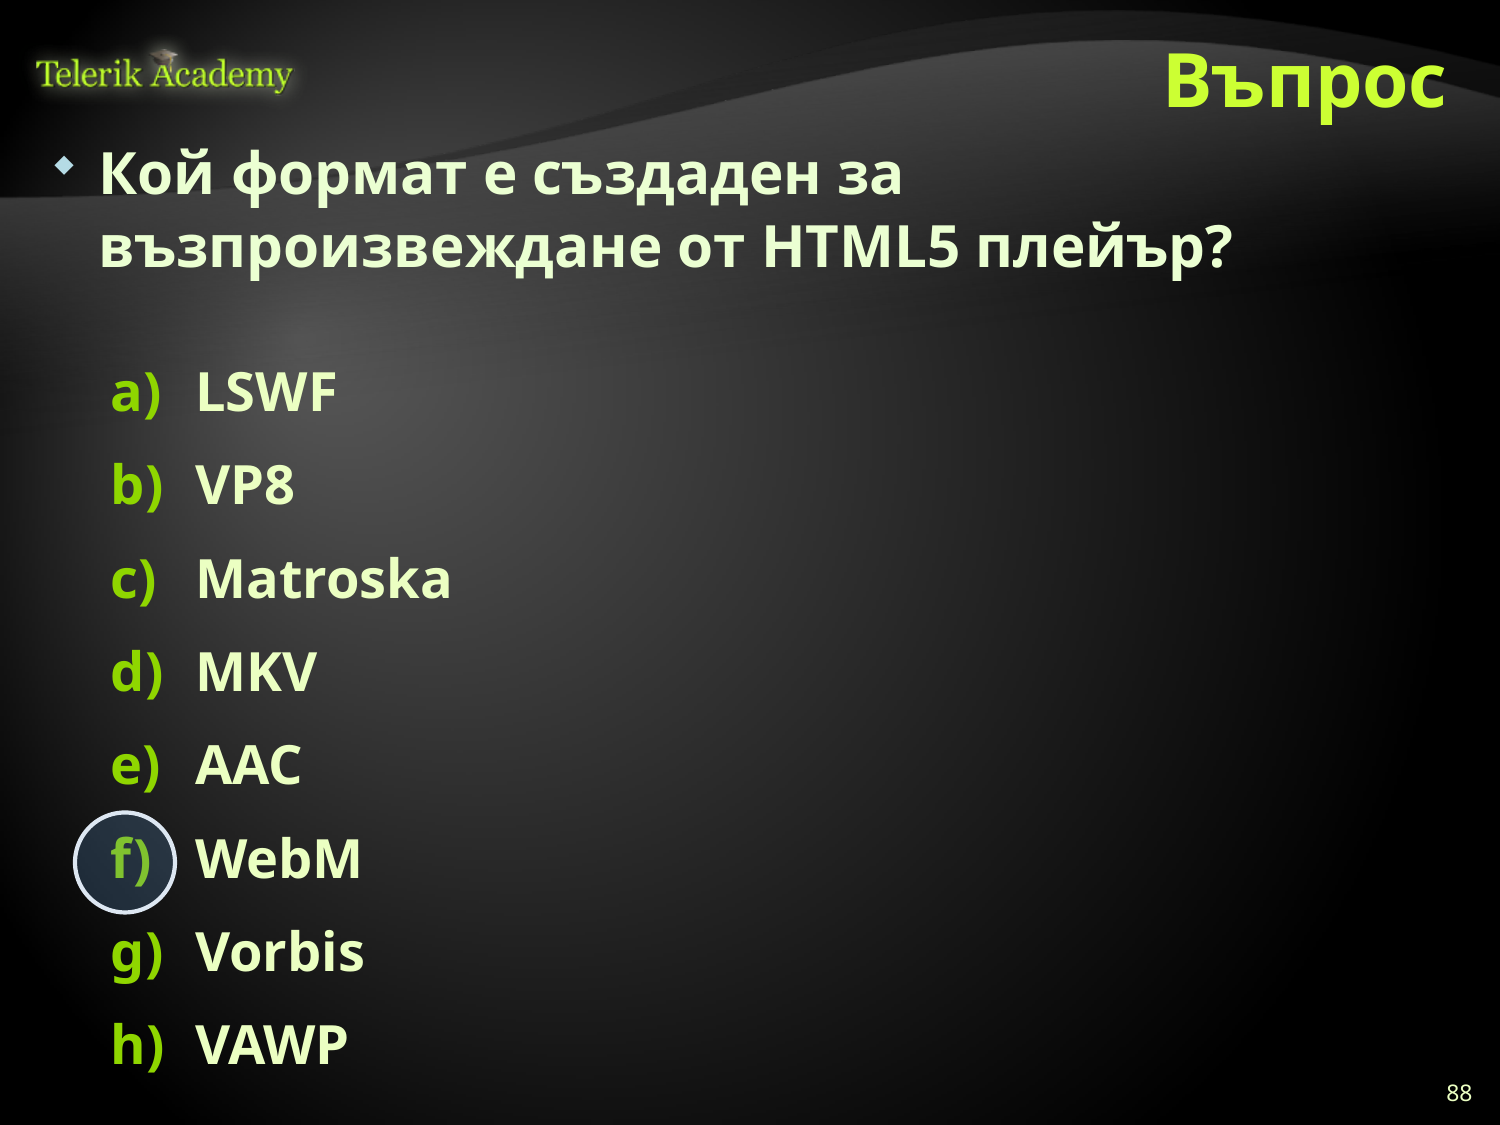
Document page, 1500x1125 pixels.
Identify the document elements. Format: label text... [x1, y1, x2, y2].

slide_number 88 [1412, 1074, 1488, 1113]
text_box [72, 810, 178, 915]
picture [0, 0, 1500, 1125]
list Кой формат е създаден за възпроизвеждане от HTML5 плейър? LSWF VP8 Matroska MKV AAC WebM Vorbis VAWP [37, 125, 1463, 1100]
title Въпрос [300, 12, 1463, 125]
